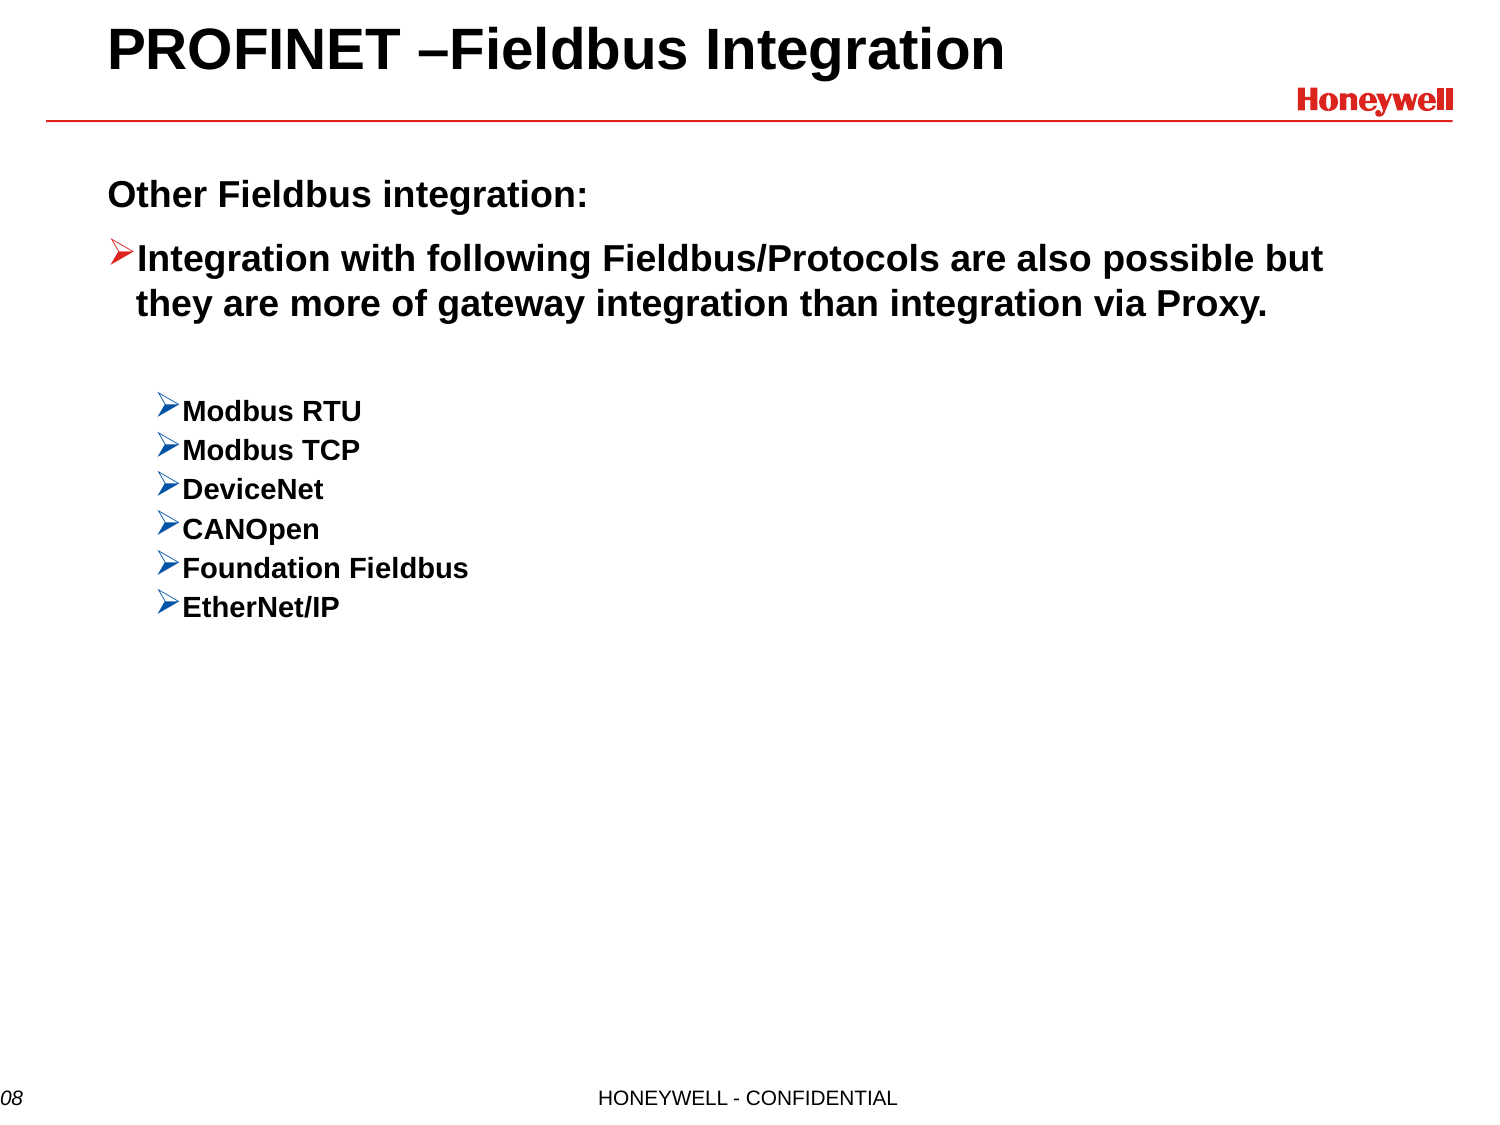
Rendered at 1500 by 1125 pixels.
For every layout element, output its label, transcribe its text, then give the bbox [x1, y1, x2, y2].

title PROFINET –Fieldbus Integration [91, 16, 1405, 95]
list Other Fieldbus integration: Integration with following Fieldbus/Protocols are also possible but they are more of gateway integration than integration via Proxy. Modbus RTU Modbus TCP DeviceNet CANOpen Foundation Fieldbus EtherNet/IP [91, 162, 1405, 989]
